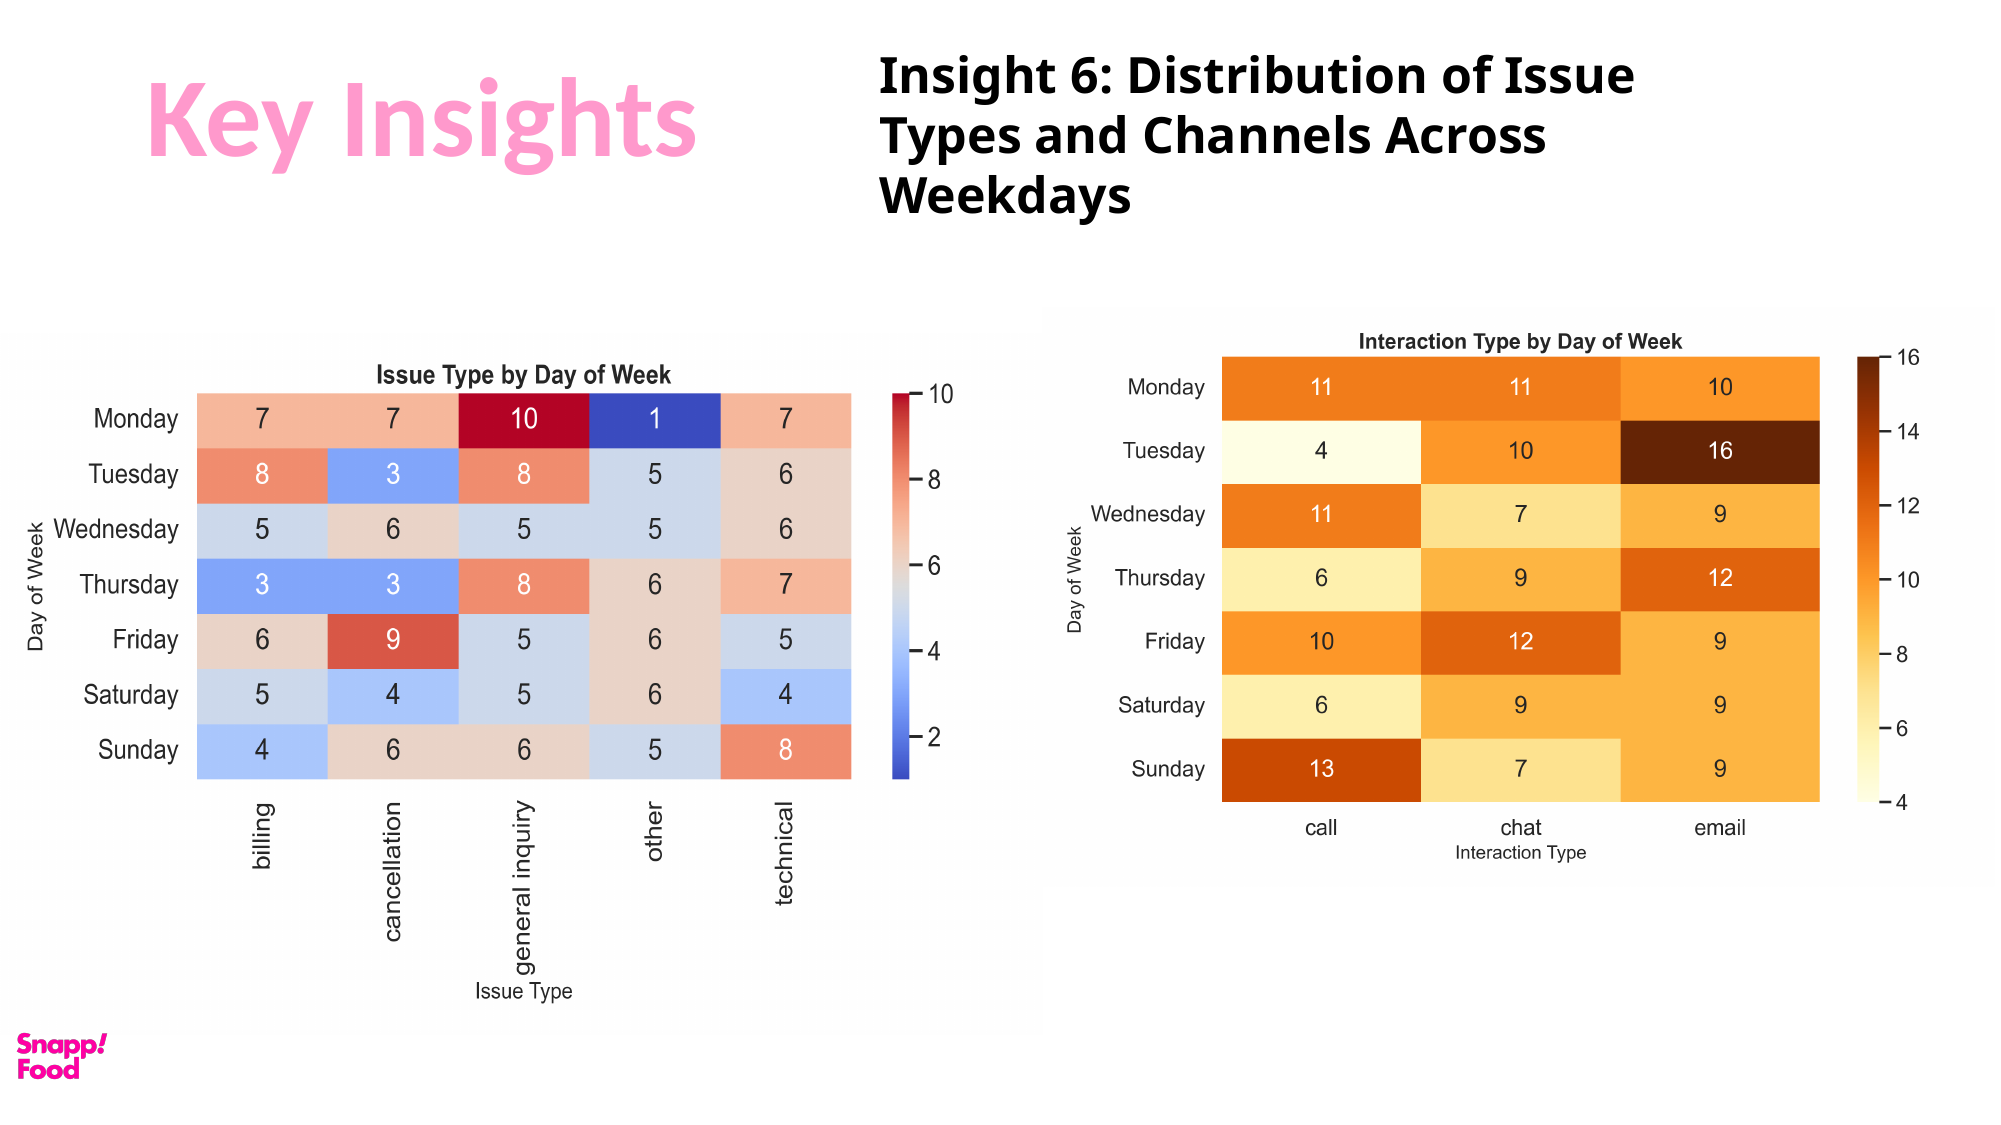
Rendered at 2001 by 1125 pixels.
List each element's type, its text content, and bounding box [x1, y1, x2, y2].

picture [0, 307, 1995, 1118]
text_box Insight 6: Distribution of Issue Types and Channels Across Weekdays [864, 36, 1775, 232]
text_box Key Insights [131, 36, 864, 187]
